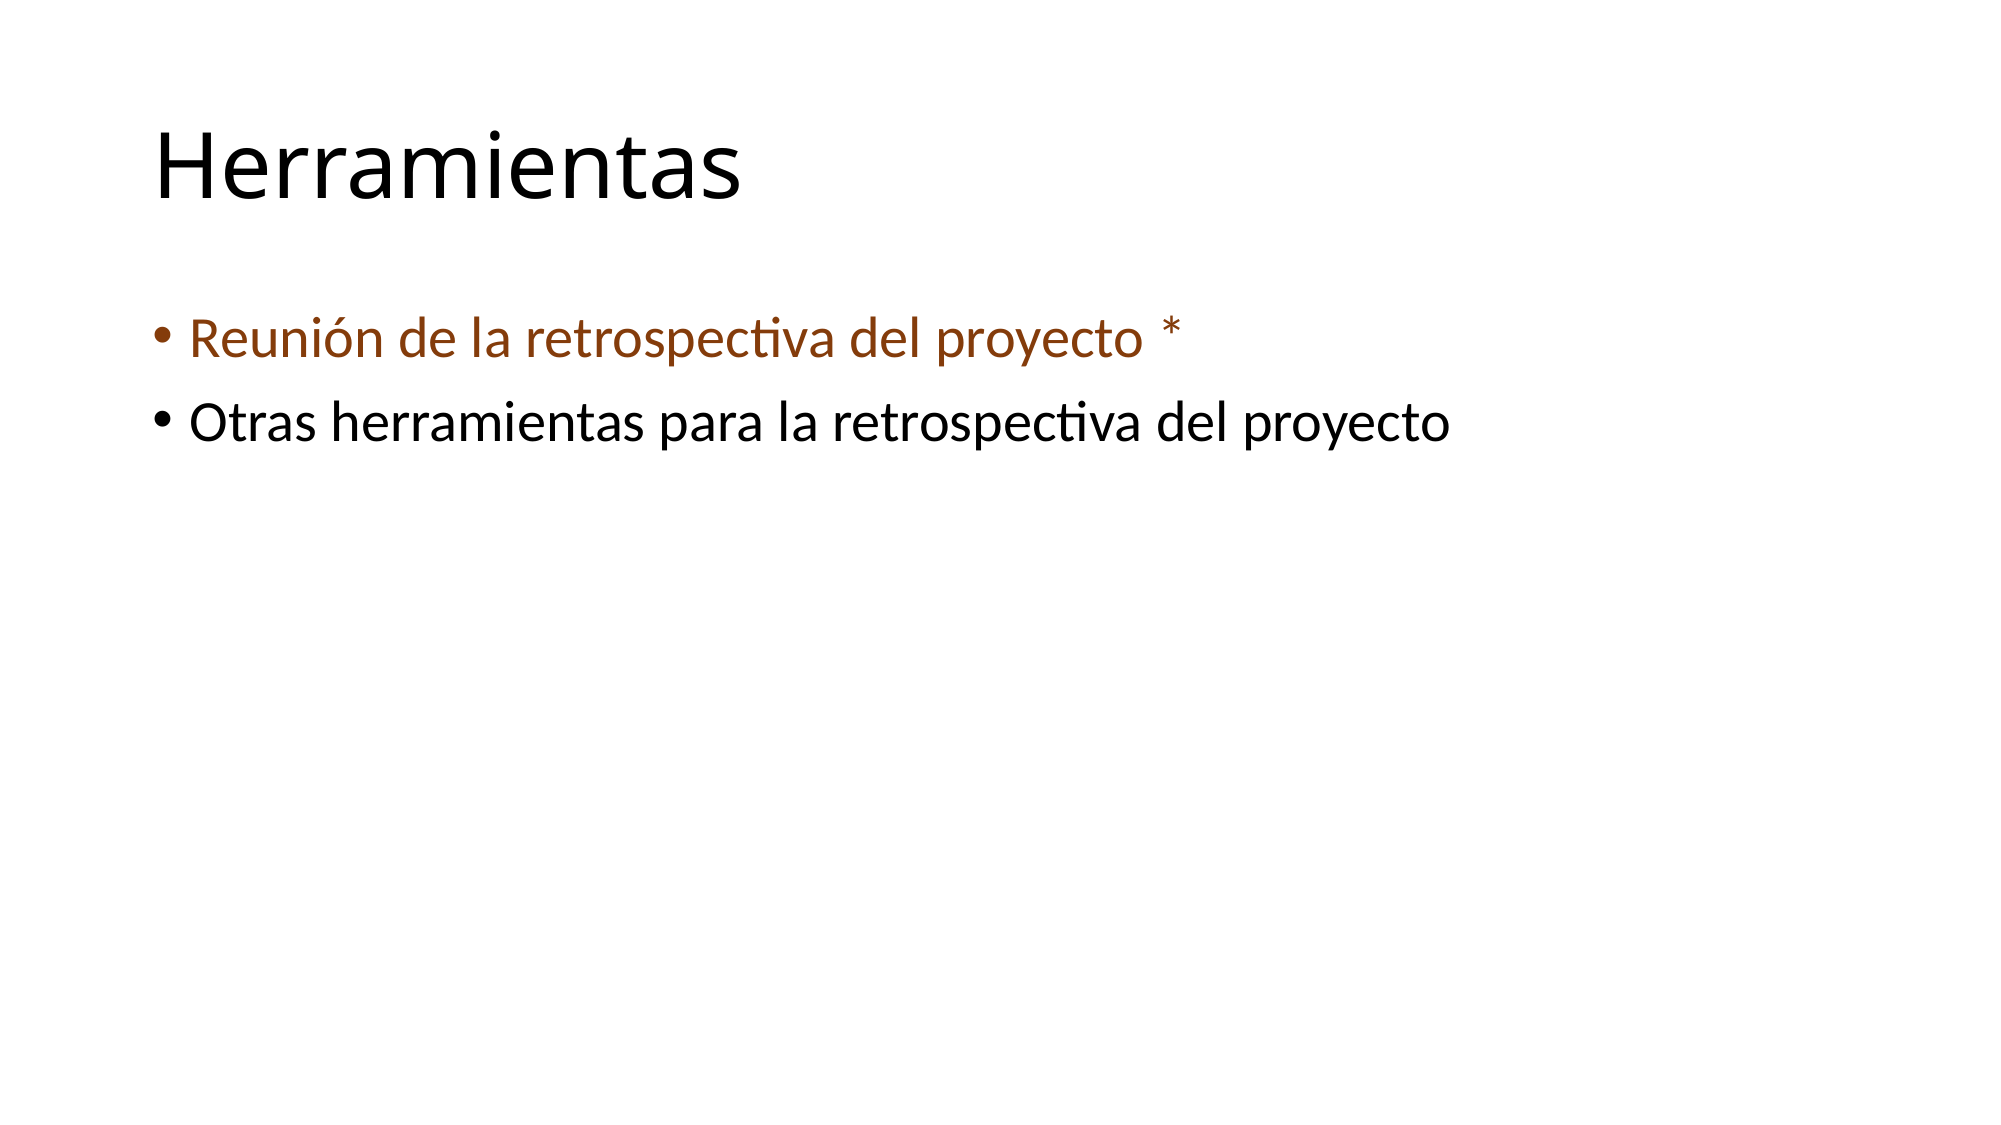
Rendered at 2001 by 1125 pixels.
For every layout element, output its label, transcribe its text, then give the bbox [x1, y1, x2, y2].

title Herramientas [137, 59, 1863, 278]
list Reunión de la retrospectiva del proyecto * Otras herramientas para la retrospectiva del proyecto [137, 299, 1863, 1014]
